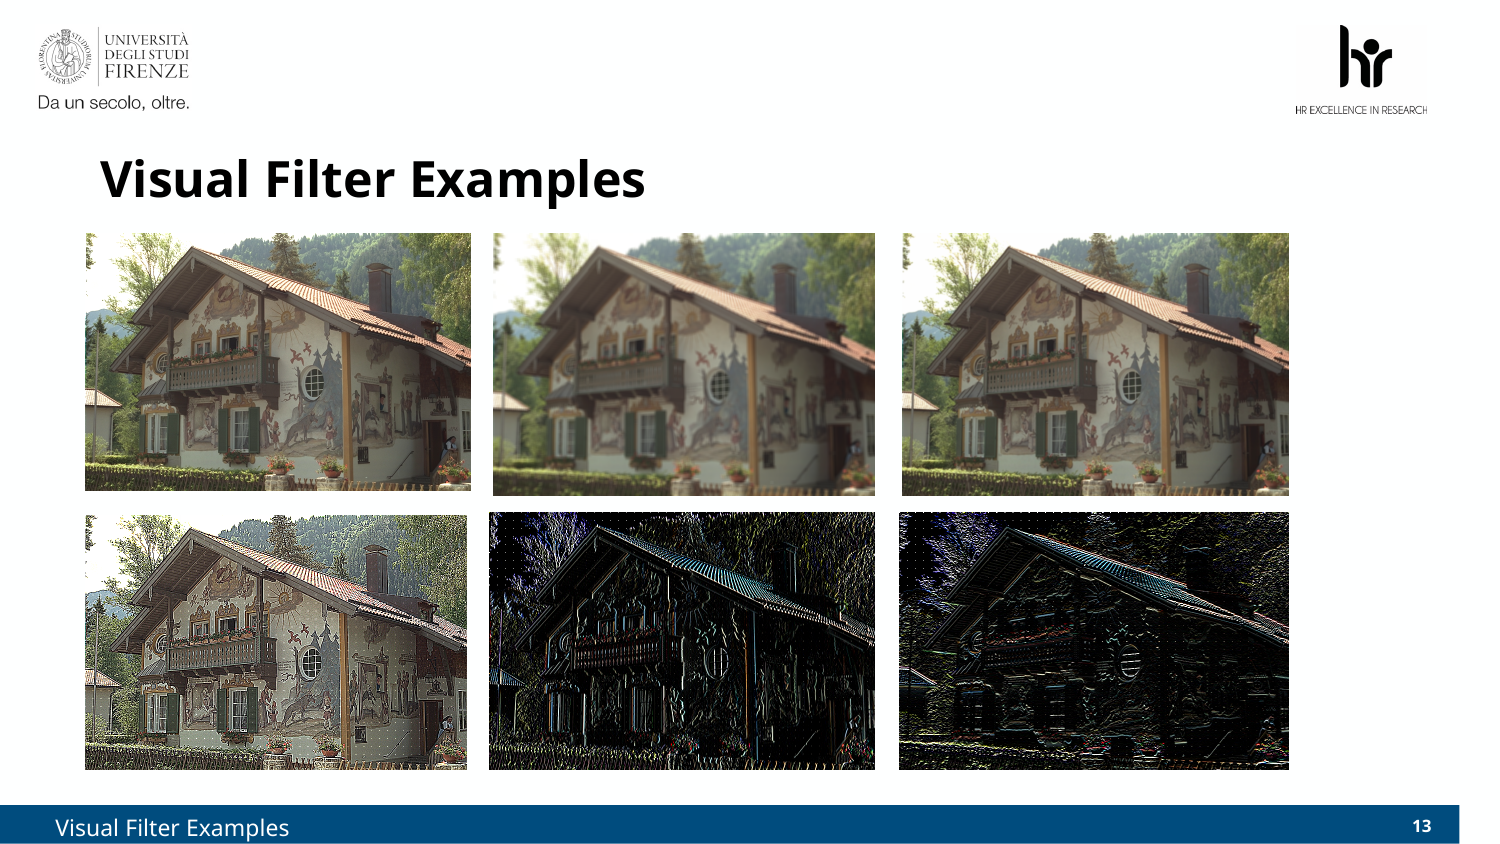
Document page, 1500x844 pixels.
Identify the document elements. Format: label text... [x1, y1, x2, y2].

picture [899, 512, 1289, 770]
picture [85, 515, 467, 770]
picture [902, 233, 1289, 497]
picture [1296, 25, 1427, 114]
title Visual Filter Examples [85, 128, 1415, 234]
picture [85, 233, 472, 491]
picture [493, 233, 875, 497]
picture [488, 512, 876, 770]
picture [35, 24, 192, 112]
list Visual Filter Examples [40, 809, 1286, 841]
